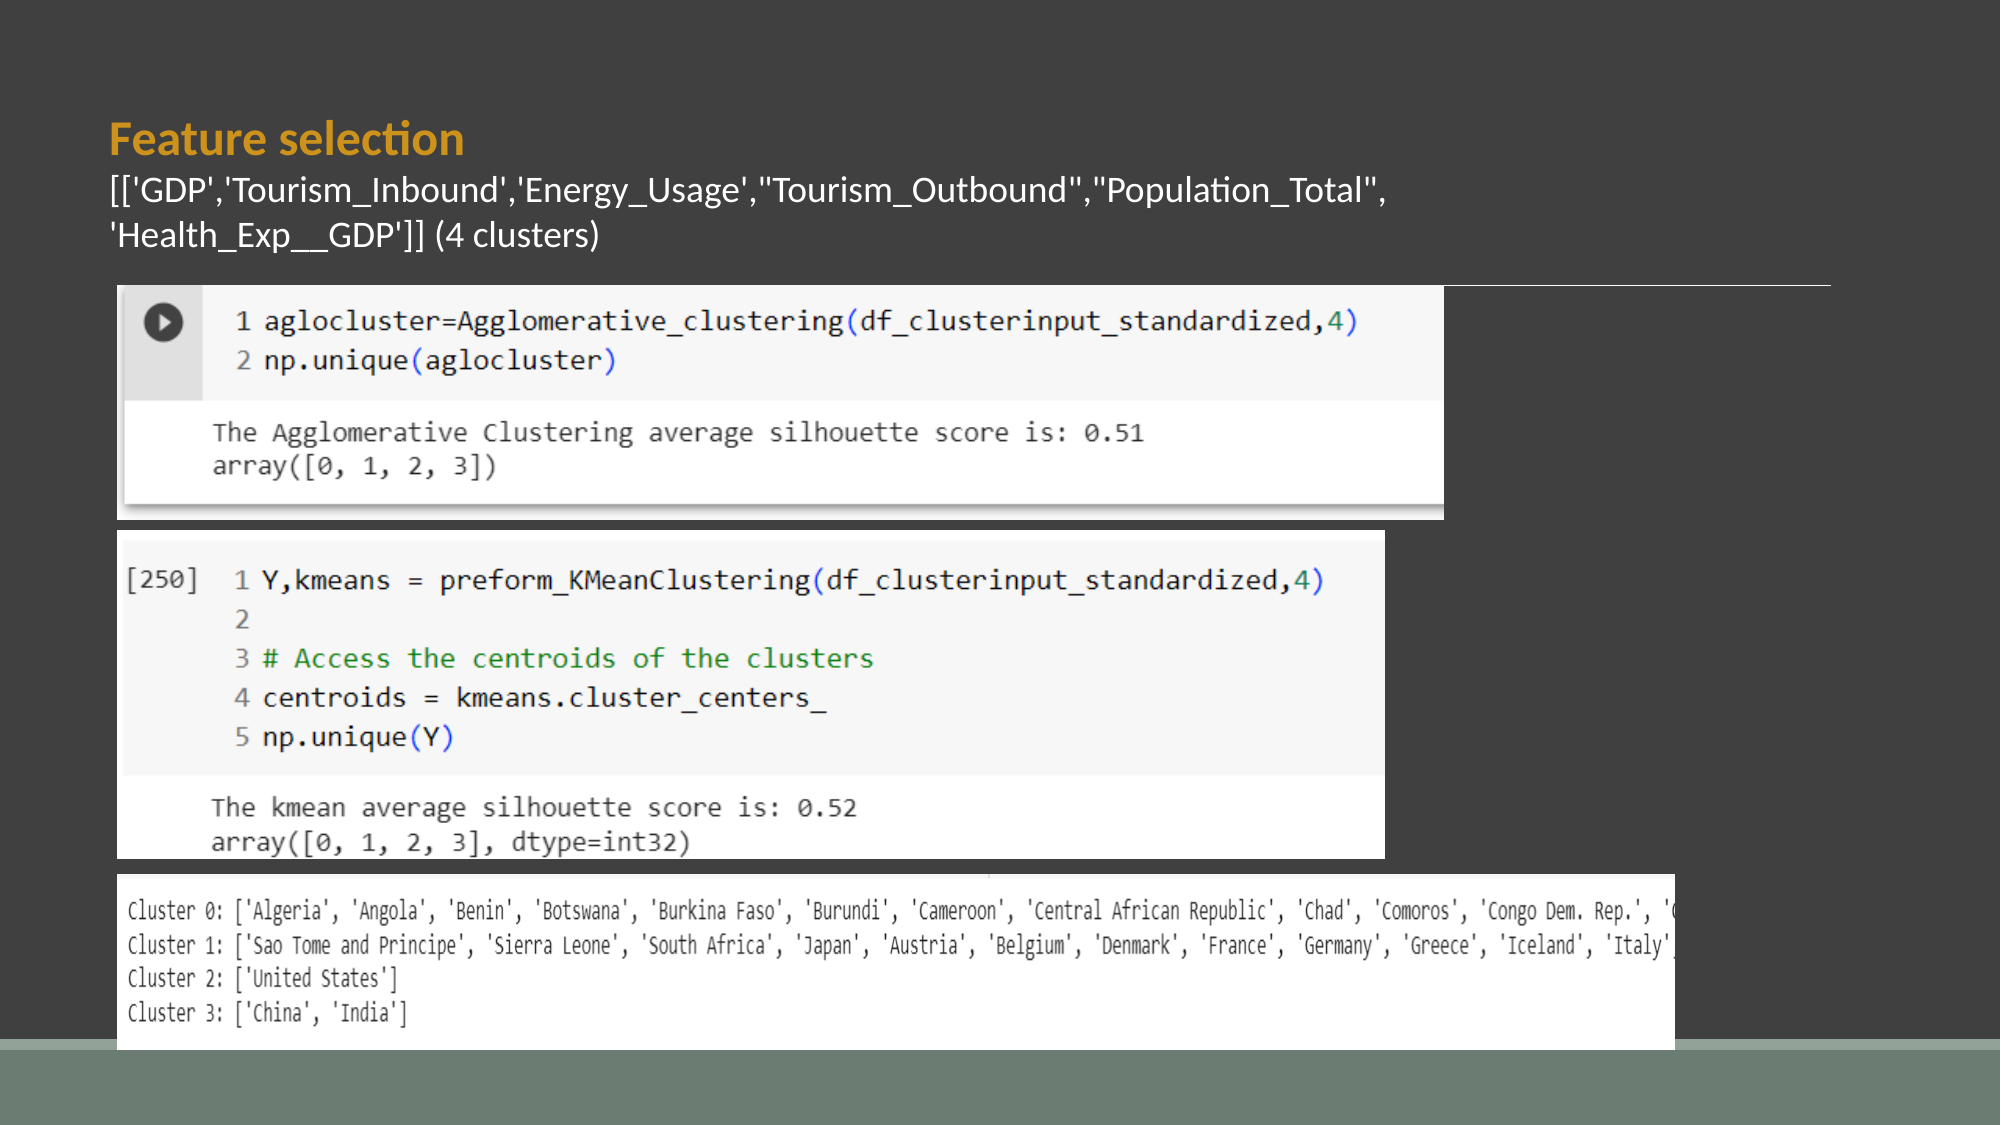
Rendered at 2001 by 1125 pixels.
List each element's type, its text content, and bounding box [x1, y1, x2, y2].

text_box [1191, 159, 1575, 221]
picture [116, 284, 1445, 521]
picture [116, 529, 1385, 859]
picture [116, 874, 1676, 1051]
text_box Feature selection [['GDP','Tourism_Inbound','Energy_Usage',"Tourism_Outbound","Population_Total",'Health_Exp__GDP']] (4 clusters) [94, 52, 1408, 353]
